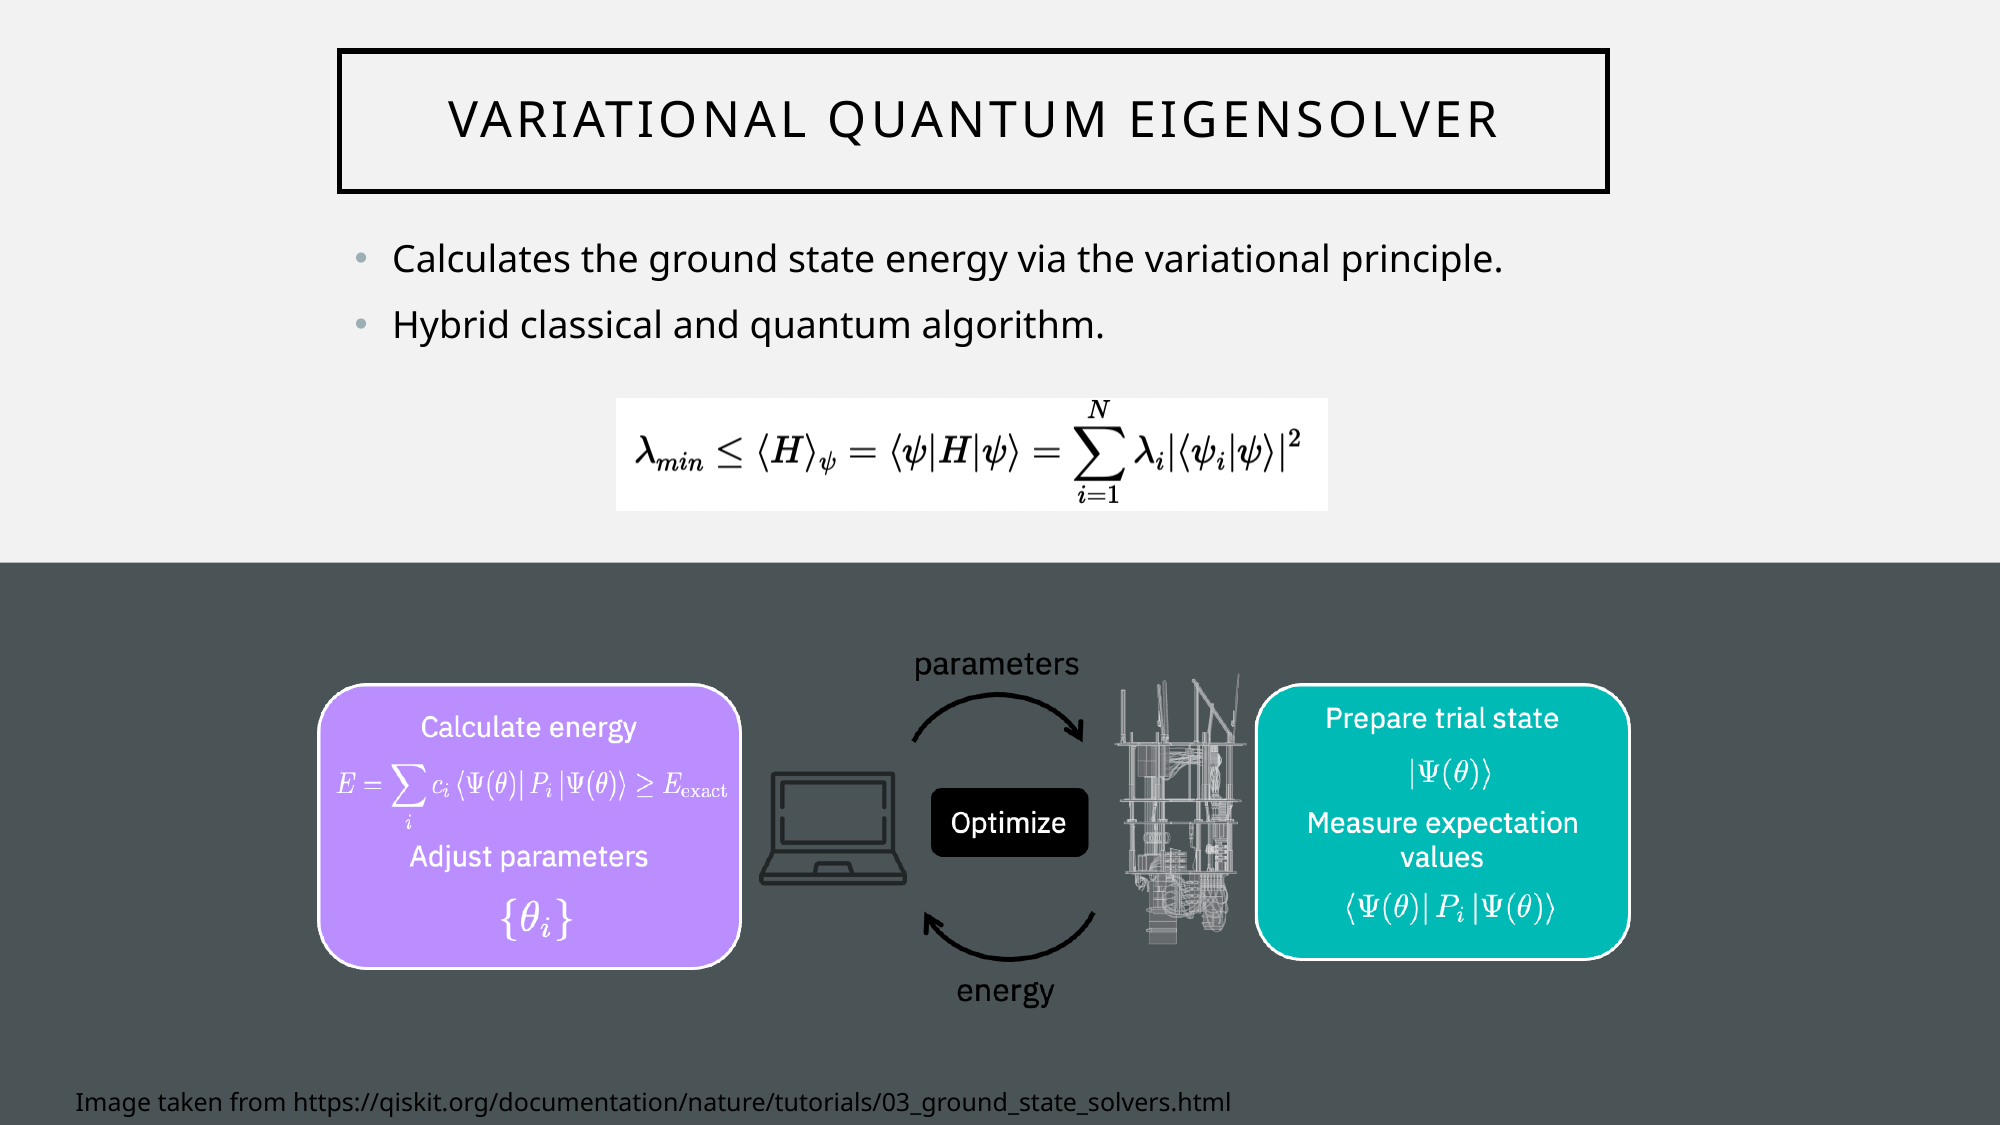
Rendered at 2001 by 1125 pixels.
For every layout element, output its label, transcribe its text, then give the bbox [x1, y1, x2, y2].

title Variational Quantum Eigensolver [337, 48, 1610, 194]
picture [316, 634, 1631, 1030]
text_box [0, 562, 2000, 1125]
text_box Image taken from https://qiskit.org/documentation/nature/tutorials/03_ground_state_solvers.html [60, 1079, 1574, 1125]
text_box [0, 0, 2000, 562]
picture [616, 398, 1328, 511]
list Calculates the ground state energy via the variational principle. Hybrid classical and quantum algorithm. [339, 227, 1606, 437]
